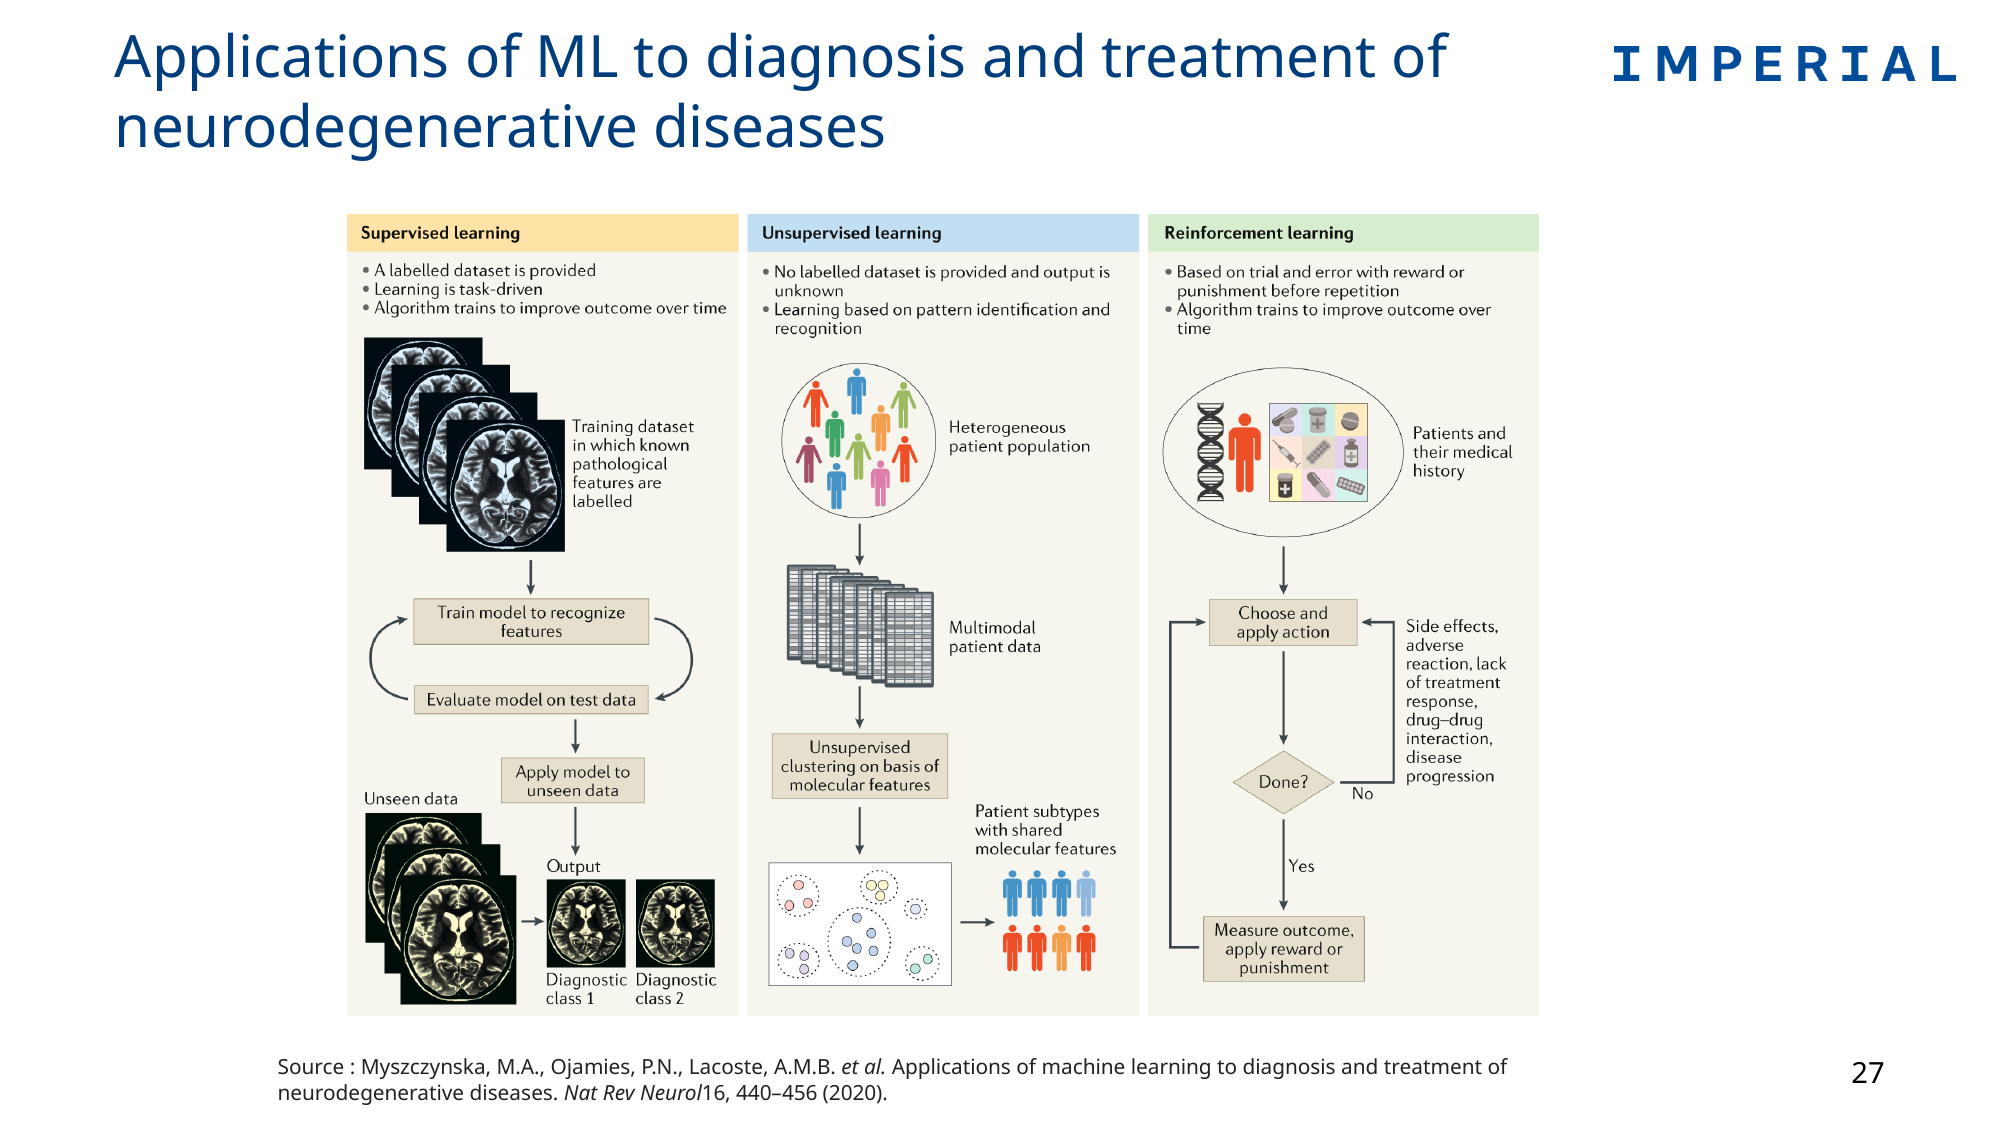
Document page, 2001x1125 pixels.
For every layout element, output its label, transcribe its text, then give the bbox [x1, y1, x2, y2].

picture [347, 214, 1539, 1016]
title Applications of ML to diagnosis and treatment of neurodegenerative diseases [99, 0, 1900, 184]
slide_number 27 [1624, 1046, 1901, 1103]
text_box Source : Myszczynska, M.A., Ojamies, P.N., Lacoste, A.M.B. et al. Applications of machine learning to diagnosis and treatment of neurodegenerative diseases. Nat Rev Neurol16, 440–456 (2020). [262, 1046, 1624, 1112]
picture [1900, 46, 1956, 81]
